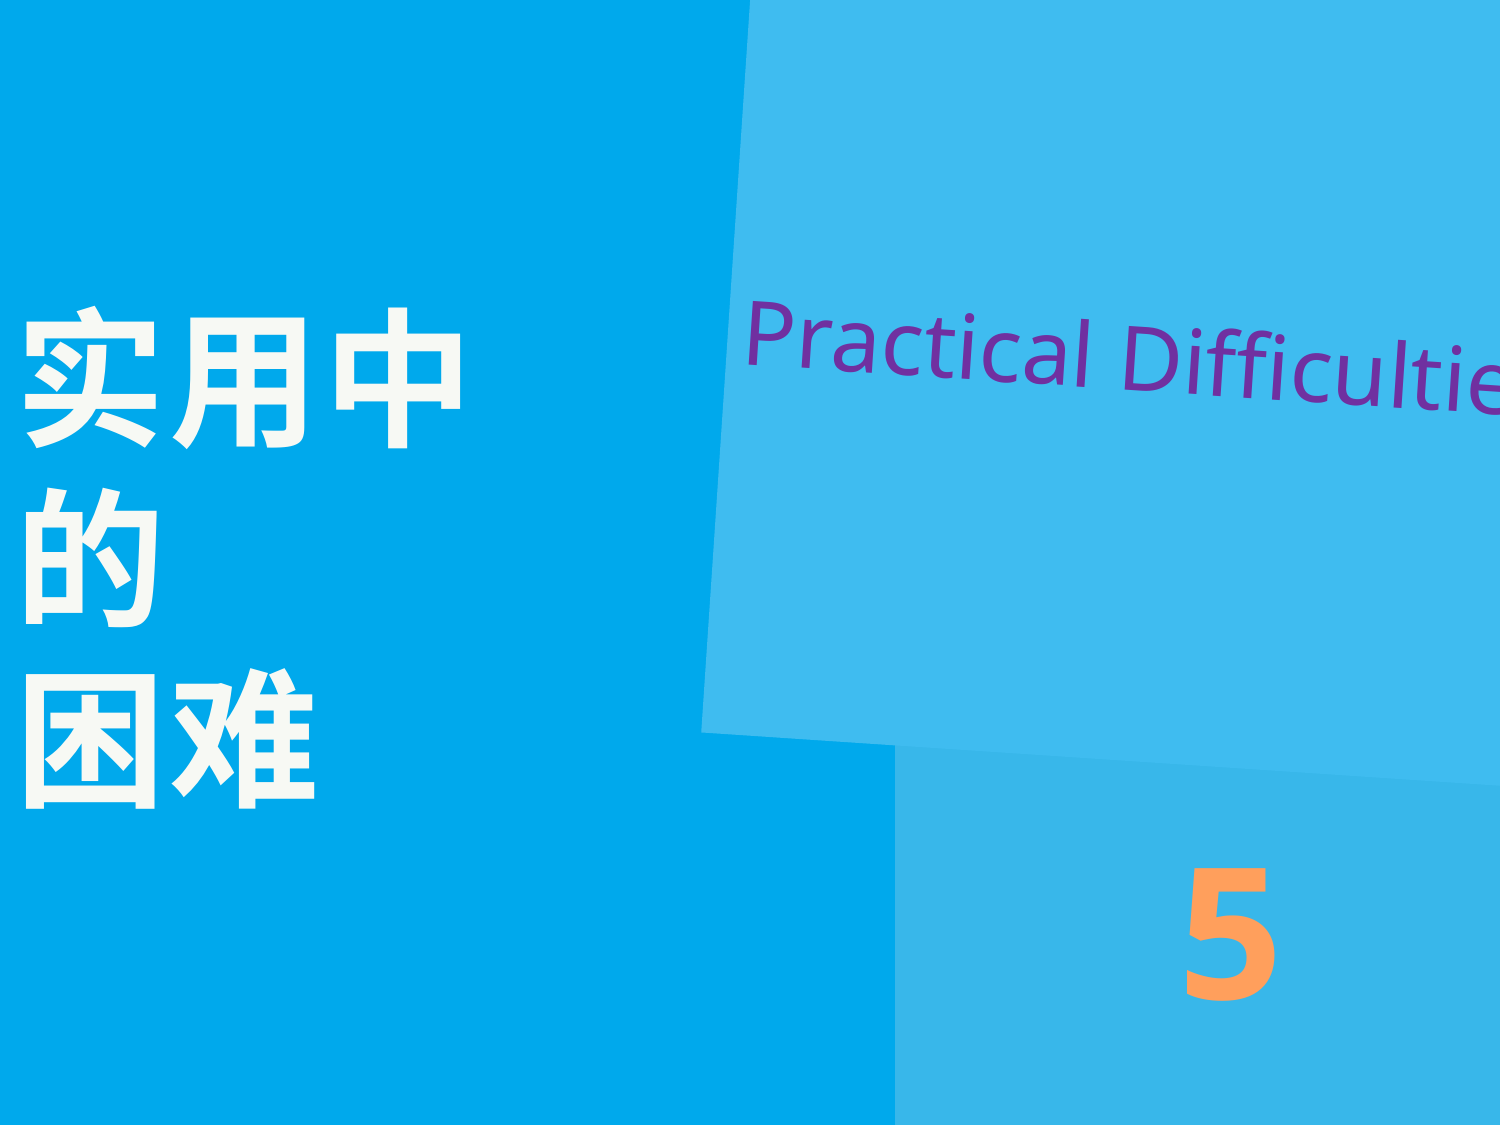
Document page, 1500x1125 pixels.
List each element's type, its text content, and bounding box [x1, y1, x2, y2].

list Practical Difficulties [701, 0, 1500, 786]
list 5 [1163, 786, 1353, 1035]
title 实用中 的 困难 [0, 0, 895, 1125]
